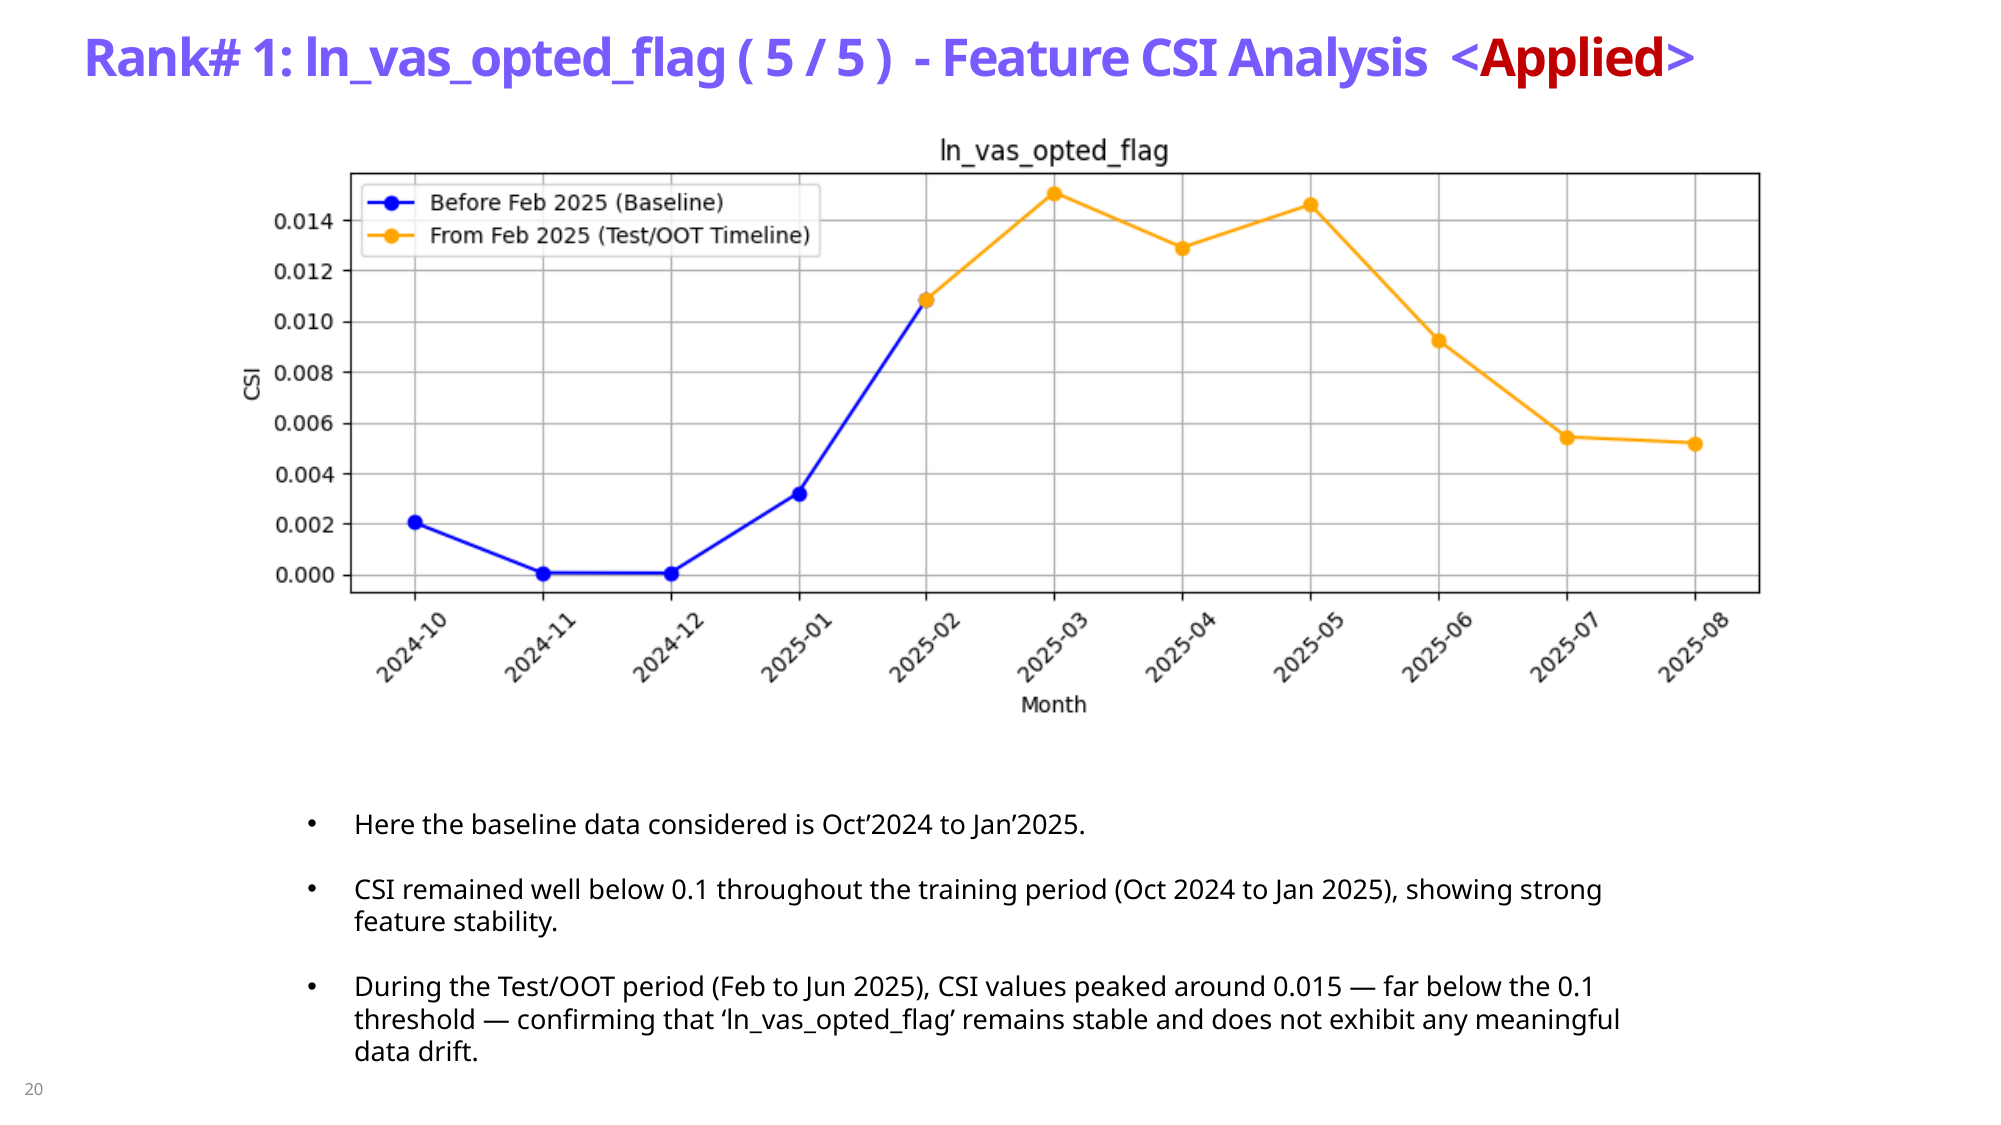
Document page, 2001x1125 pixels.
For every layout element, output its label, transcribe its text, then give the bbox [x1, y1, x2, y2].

picture [227, 123, 1773, 733]
slide_number 20 [24, 1079, 463, 1118]
title Rank# 1: ln_vas_opted_flag ( 5 / 5 ) - Feature CSI Analysis <Applied> [83, 18, 1867, 95]
text_box Here the baseline data considered is Oct’2024 to Jan’2025. CSI remained well below 0.1 throughout the training period (Oct 2024 to Jan 2025), showing strong feature stability. During the Test/OOT period (Feb to Jun 2025), CSI values peaked around 0.015 — far below the 0.1 threshold — confirming that ‘ln_vas_opted_flag’ remains stable and does not exhibit any meaningful data drift. [292, 799, 1658, 1075]
